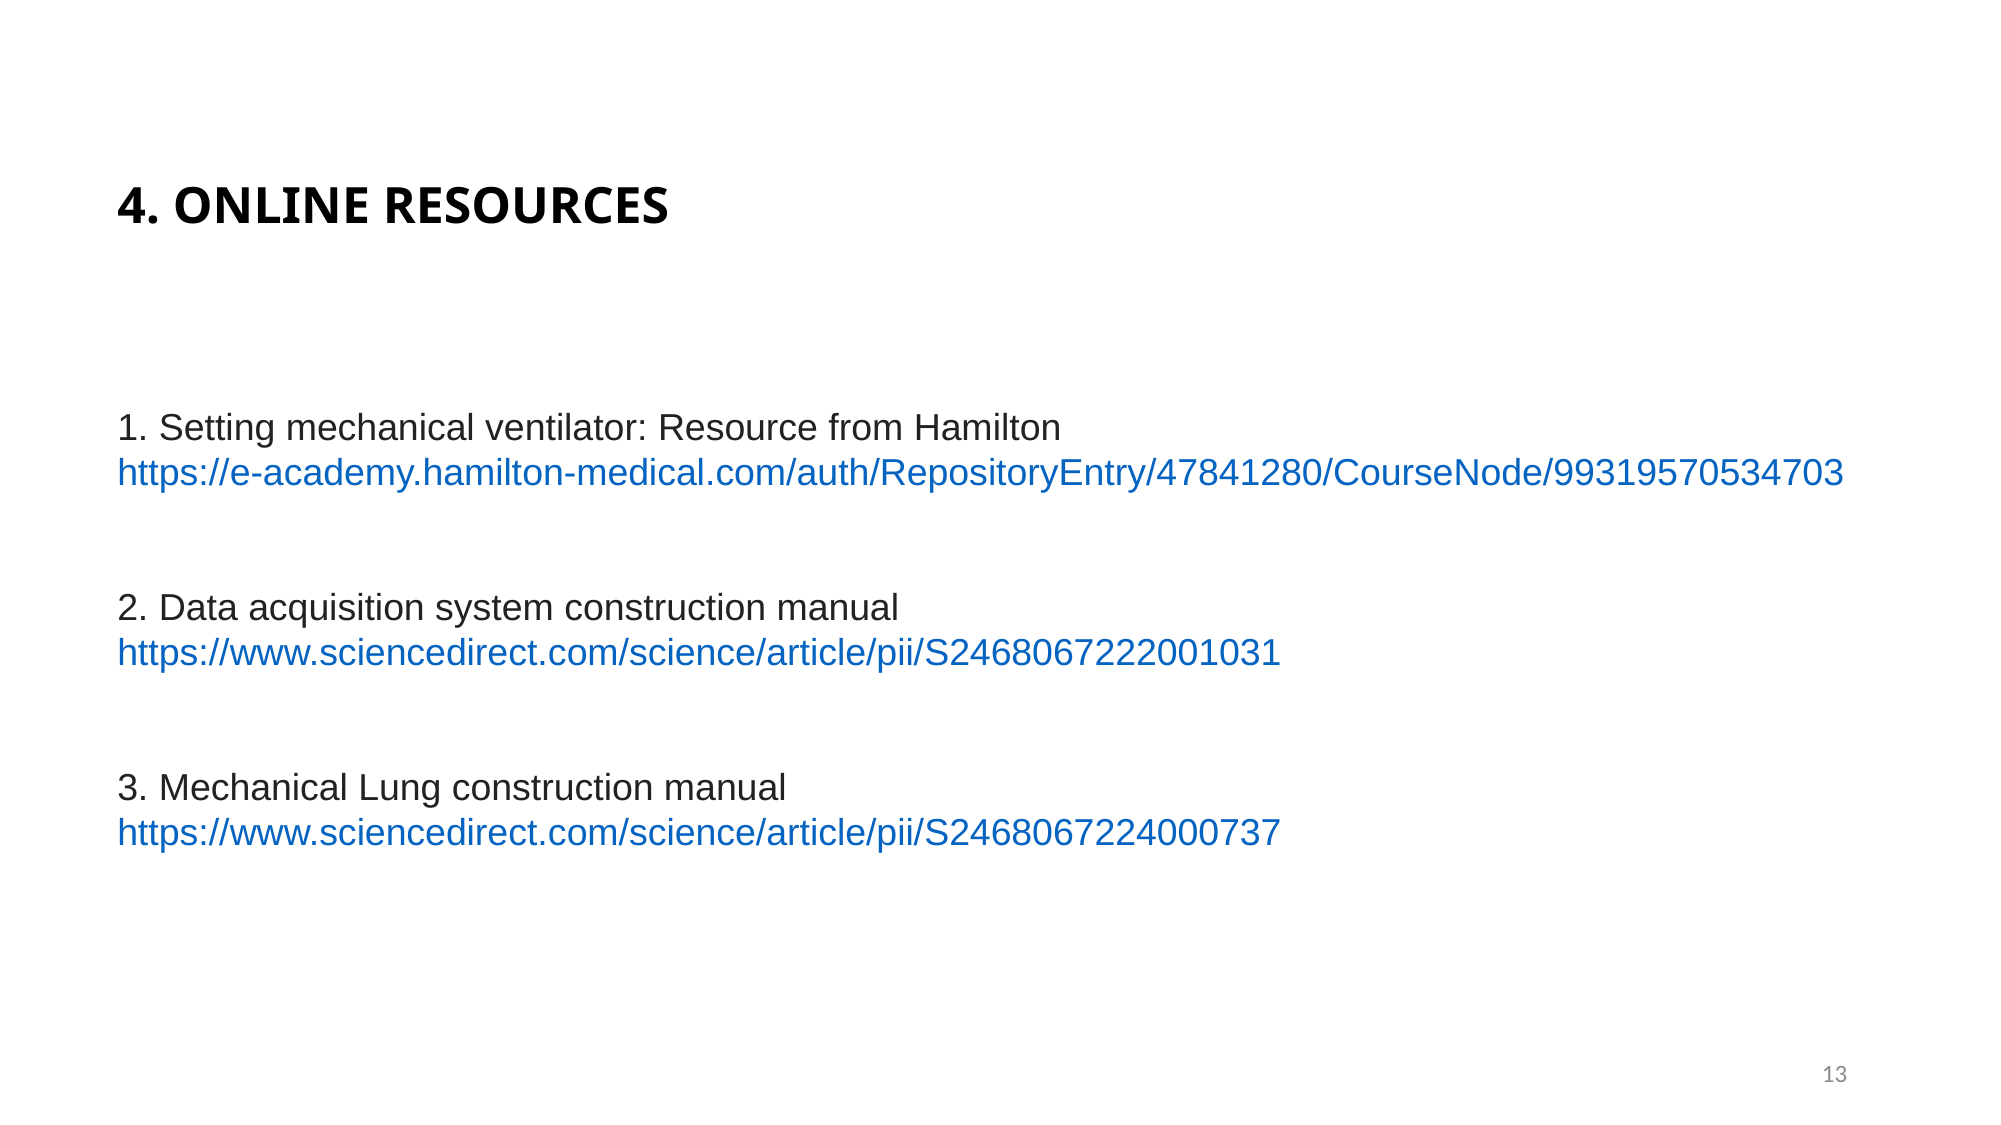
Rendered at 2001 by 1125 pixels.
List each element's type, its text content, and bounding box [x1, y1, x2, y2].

slide_number 13 [1412, 1042, 1863, 1103]
list 1. Setting mechanical ventilator: Resource from Hamilton https://e-academy.hamilton-medical.com/auth/RepositoryEntry/47841280/CourseNode/99319570534703 2. Data acquisition system construction manual https://www.sciencedirect.com/science/article/pii/S2468067222001031 3. Mechanical Lung construction manual https://www.sciencedirect.com/science/article/pii/S2468067224000737 [102, 301, 1898, 954]
list 4. ONLINE RESOURCES [102, 137, 1898, 243]
